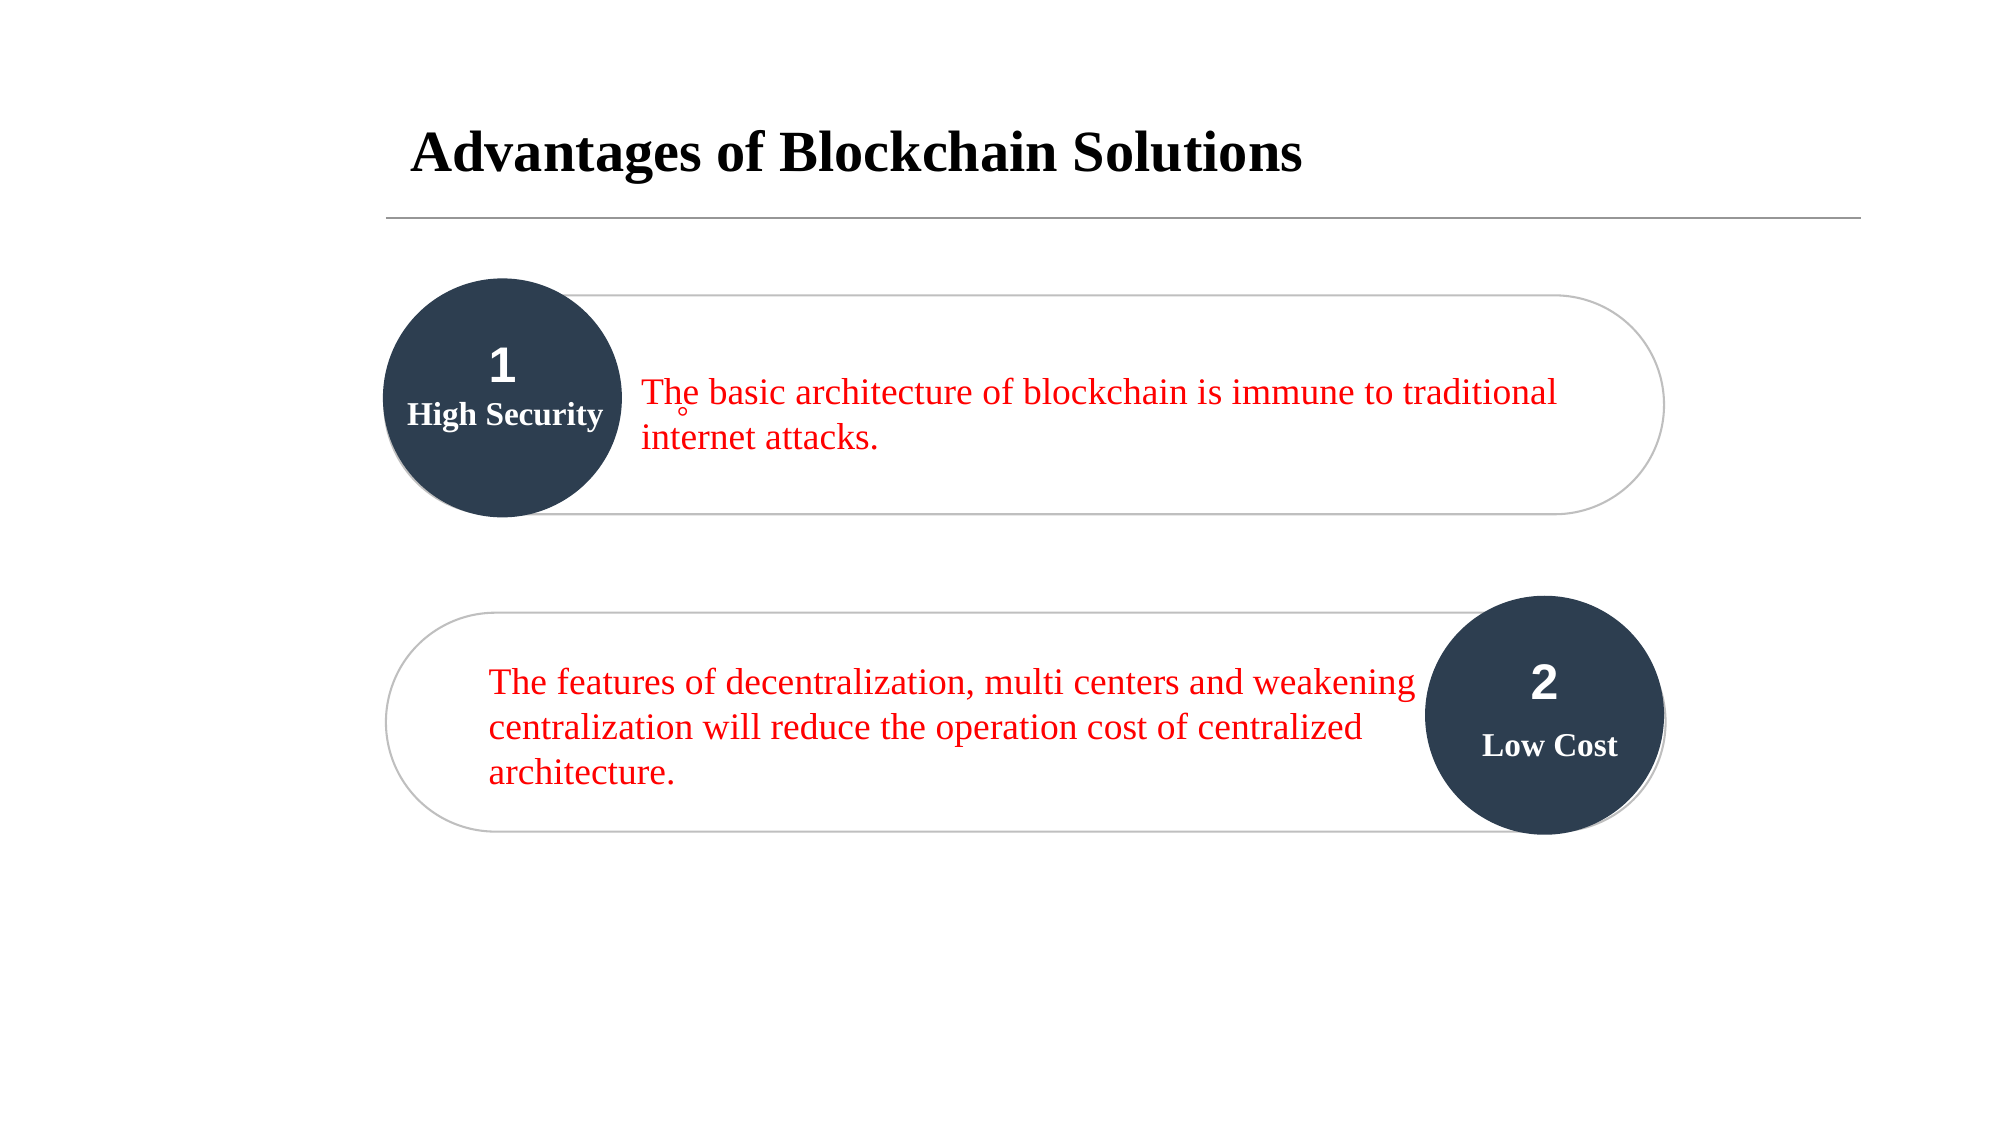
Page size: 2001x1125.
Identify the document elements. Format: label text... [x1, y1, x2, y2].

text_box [382, 278, 623, 518]
text_box Advantages of Blockchain Solutions [402, 105, 1609, 191]
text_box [1424, 595, 1665, 835]
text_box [623, 295, 1665, 515]
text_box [385, 612, 1424, 832]
